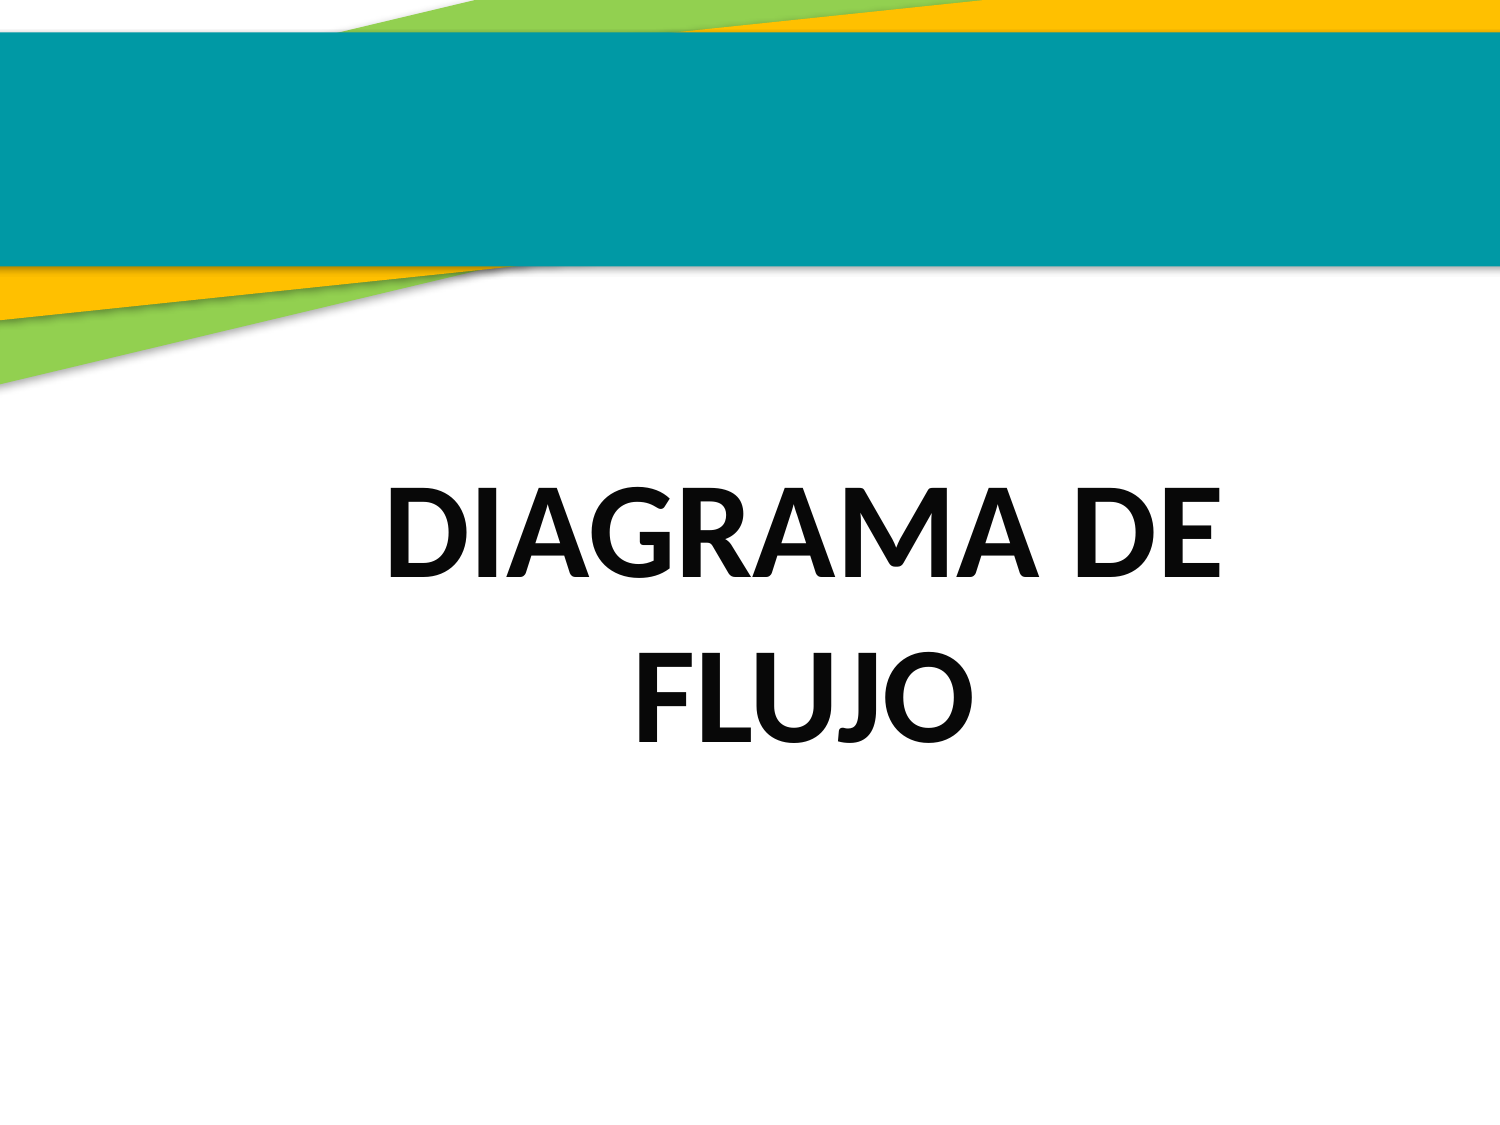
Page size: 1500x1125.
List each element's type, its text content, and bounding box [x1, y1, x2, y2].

text_box DIAGRAMA DE FLUJO [268, 416, 1340, 794]
